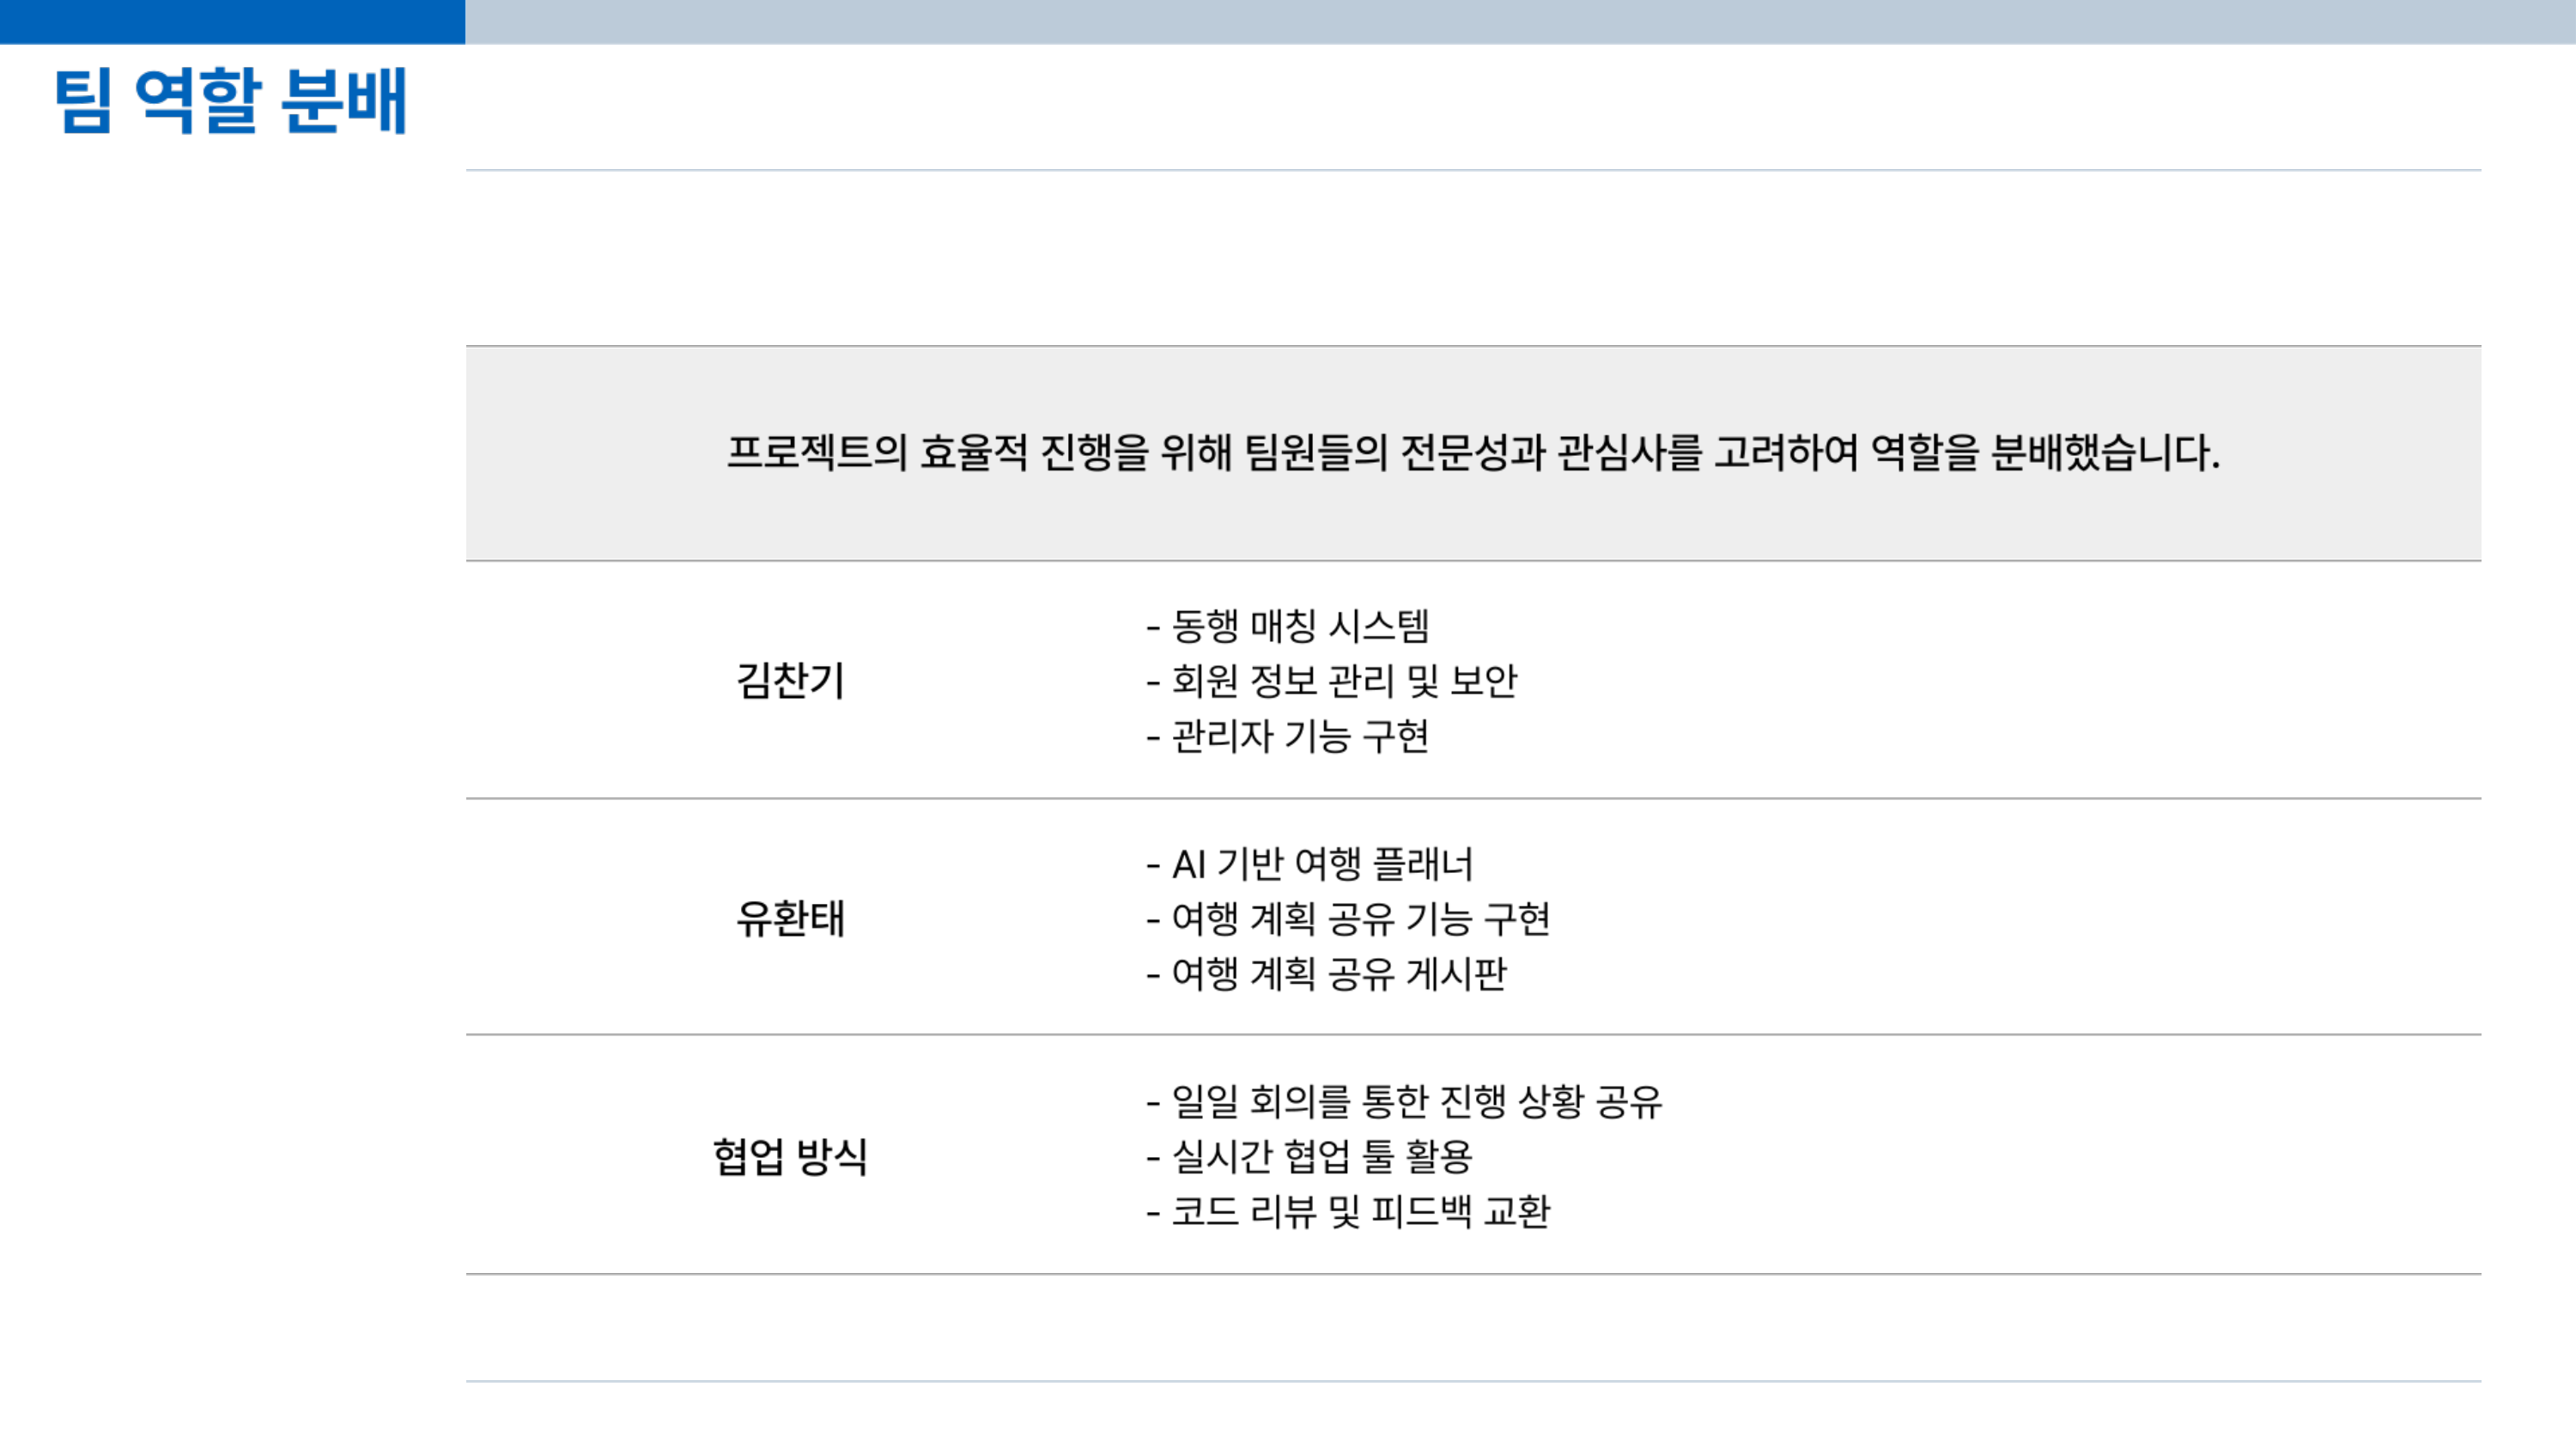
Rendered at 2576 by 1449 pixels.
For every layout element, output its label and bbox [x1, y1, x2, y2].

picture [189, 582, 2482, 800]
picture [0, 0, 2576, 221]
picture [212, 1058, 2482, 1276]
picture [278, 344, 2482, 562]
picture [189, 821, 2482, 1038]
